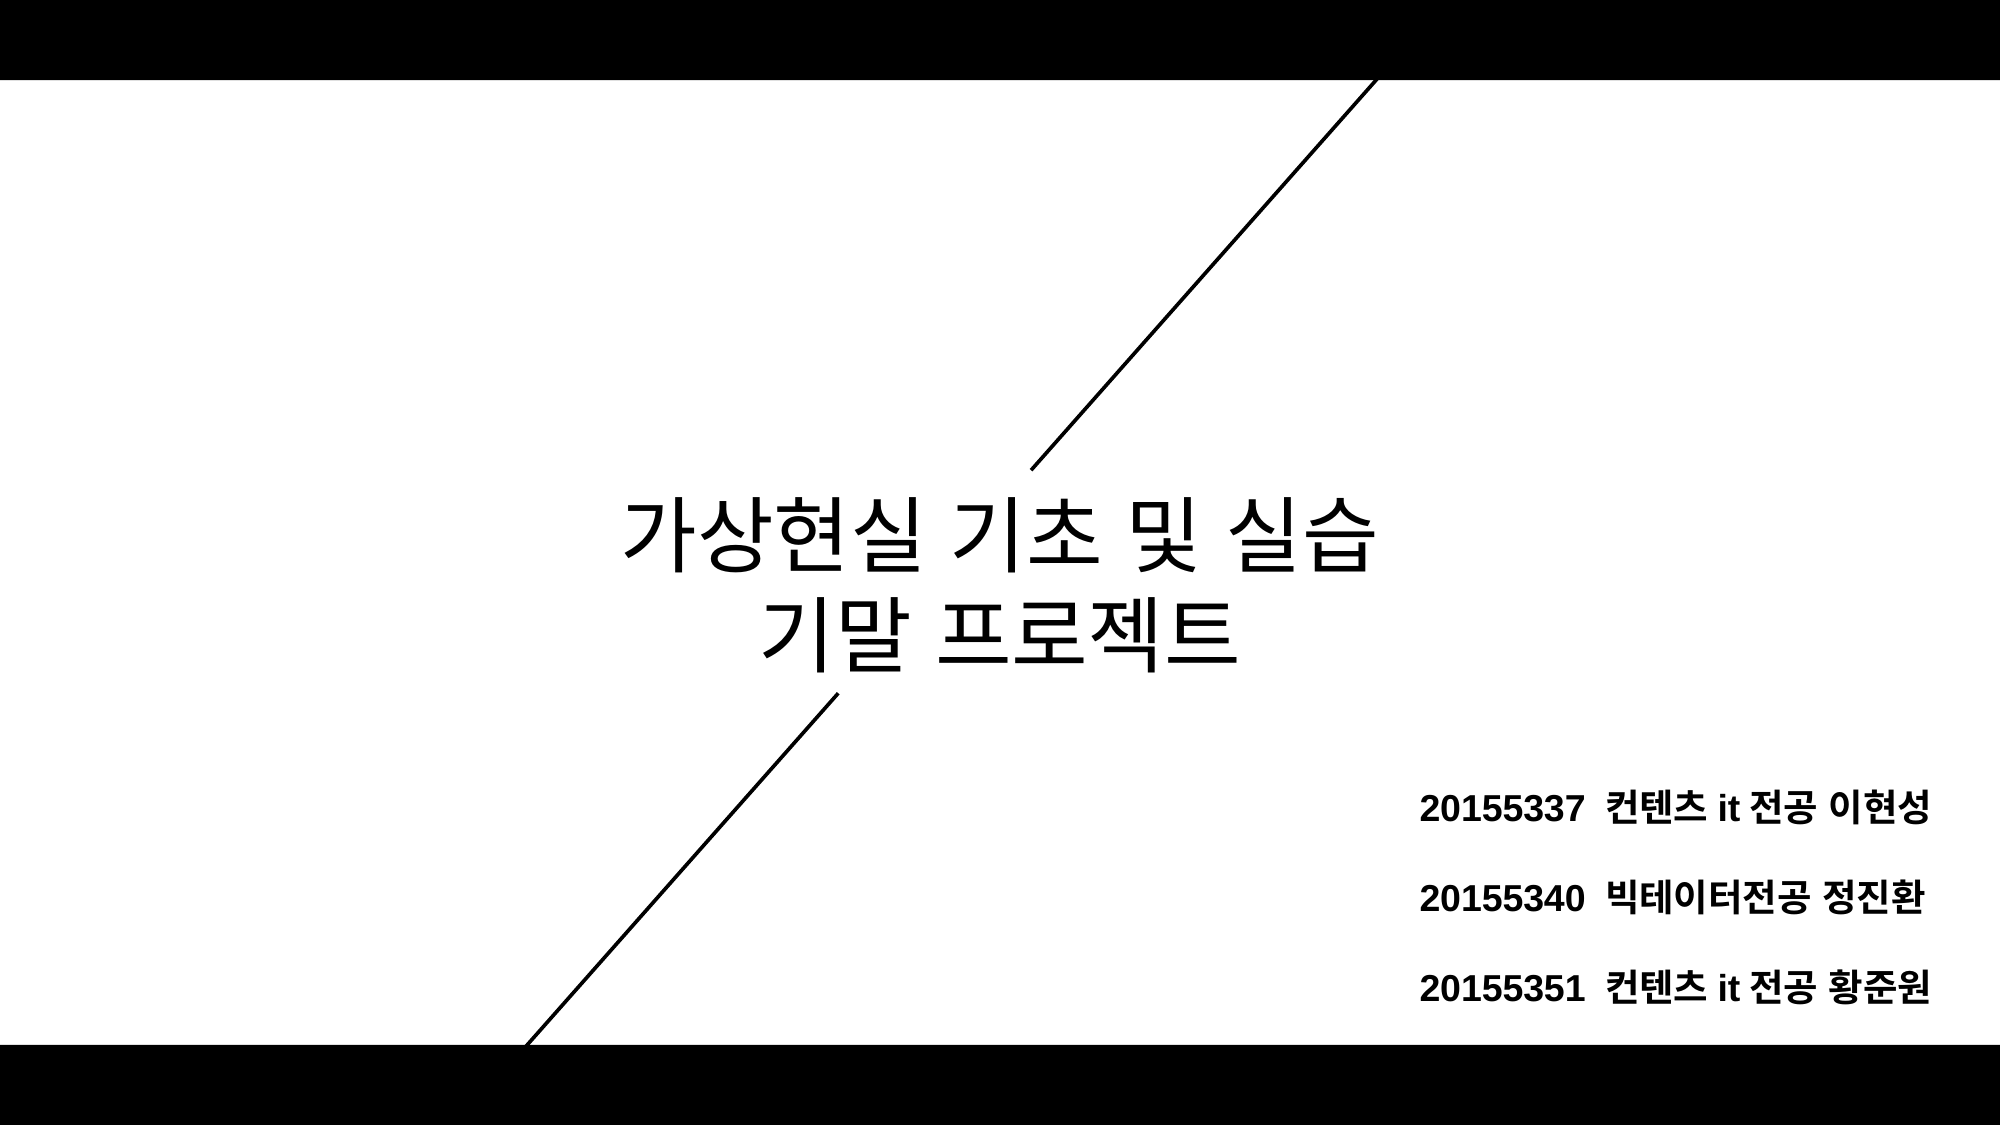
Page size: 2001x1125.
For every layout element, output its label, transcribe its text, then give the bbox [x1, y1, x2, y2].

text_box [1030, 47, 1405, 471]
text_box [0, 1044, 2000, 1125]
text_box 가상현실 기초 및 실습 기말 프로젝트 [540, 476, 1460, 691]
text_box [476, 693, 839, 1102]
text_box 20155337 컨텐츠it전공 이현성 20155340 빅테이터전공 정진환 20155351 컨텐츠it전공 황준원 [1404, 776, 1963, 1017]
text_box [0, 0, 2000, 81]
